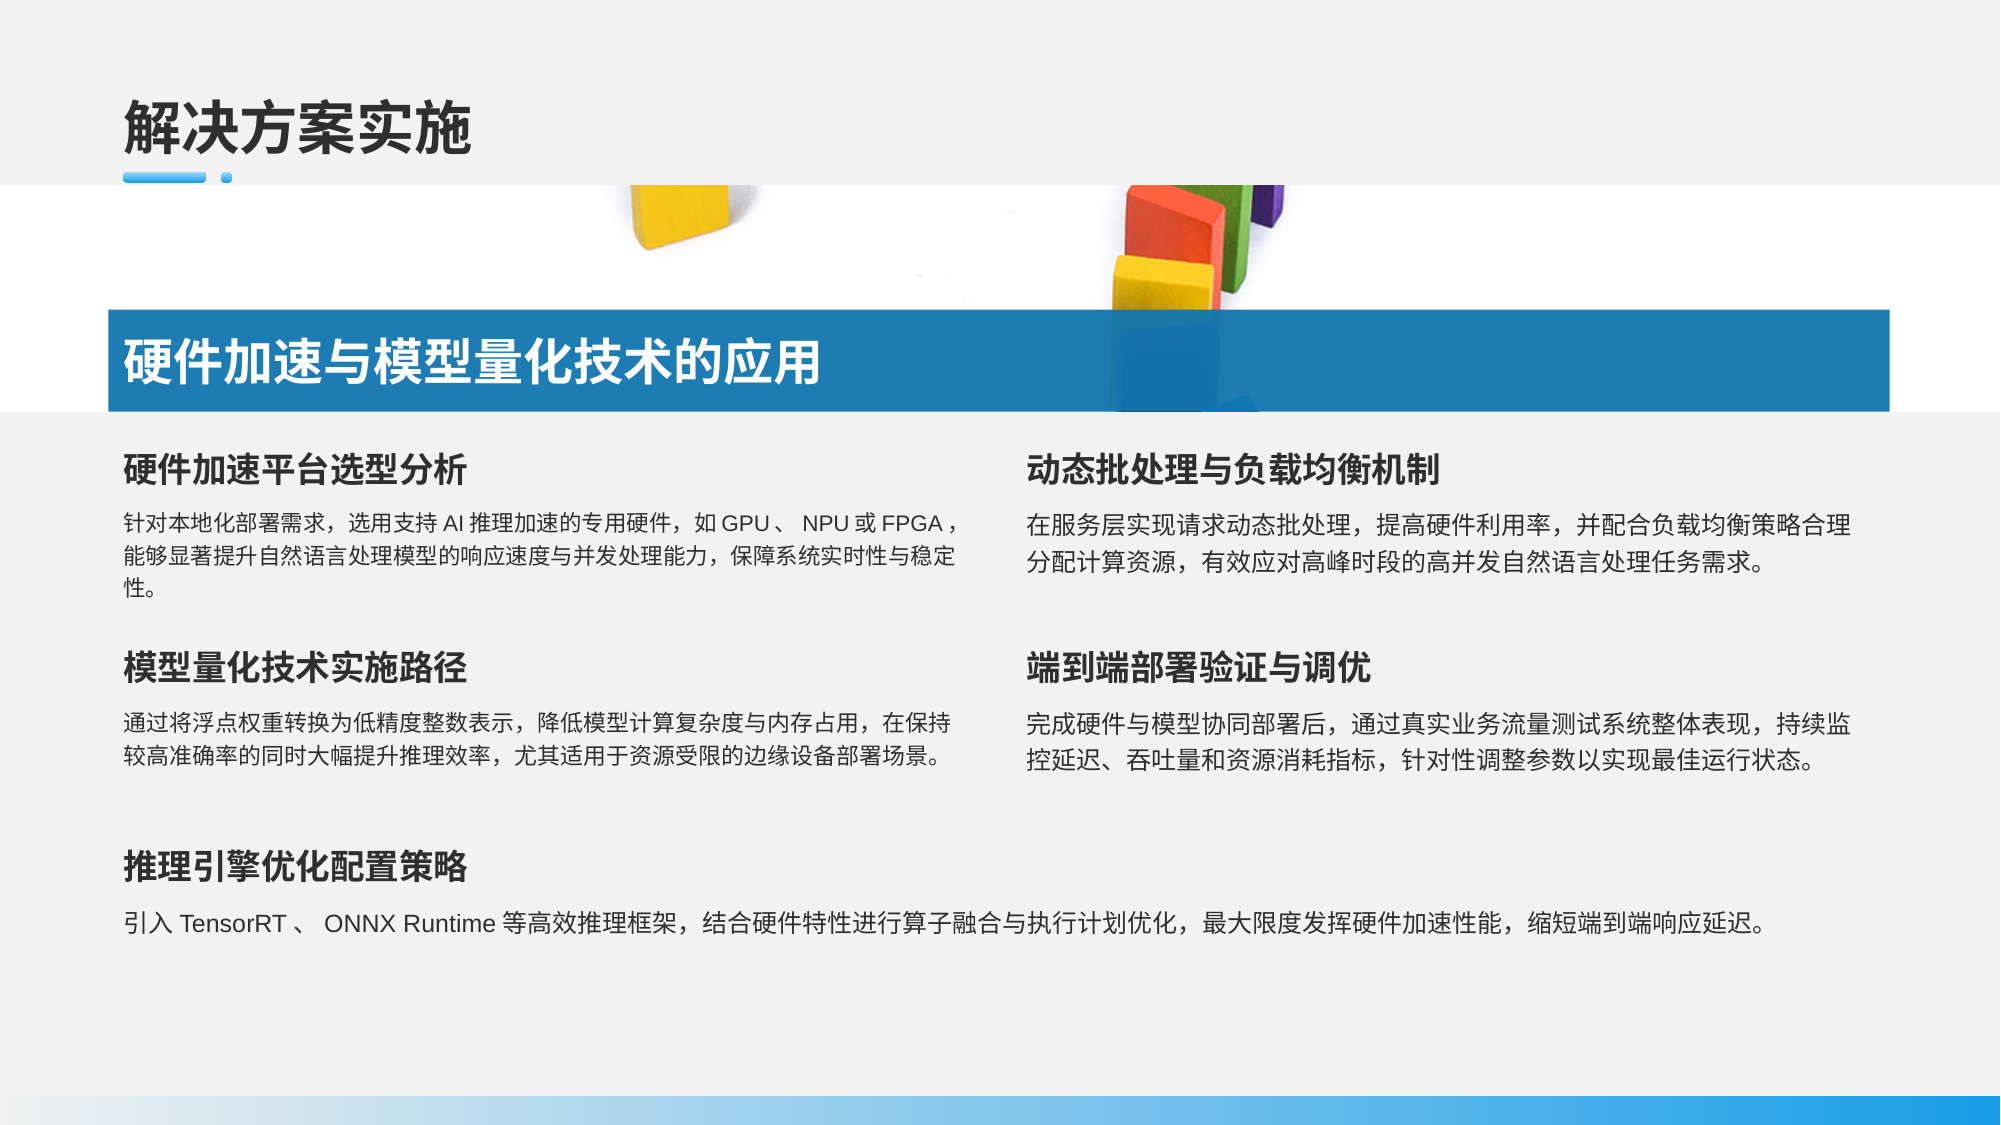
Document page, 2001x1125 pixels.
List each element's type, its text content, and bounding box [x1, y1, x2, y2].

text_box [0, 185, 2000, 1007]
title 解决方案实施 [108, 21, 1890, 169]
